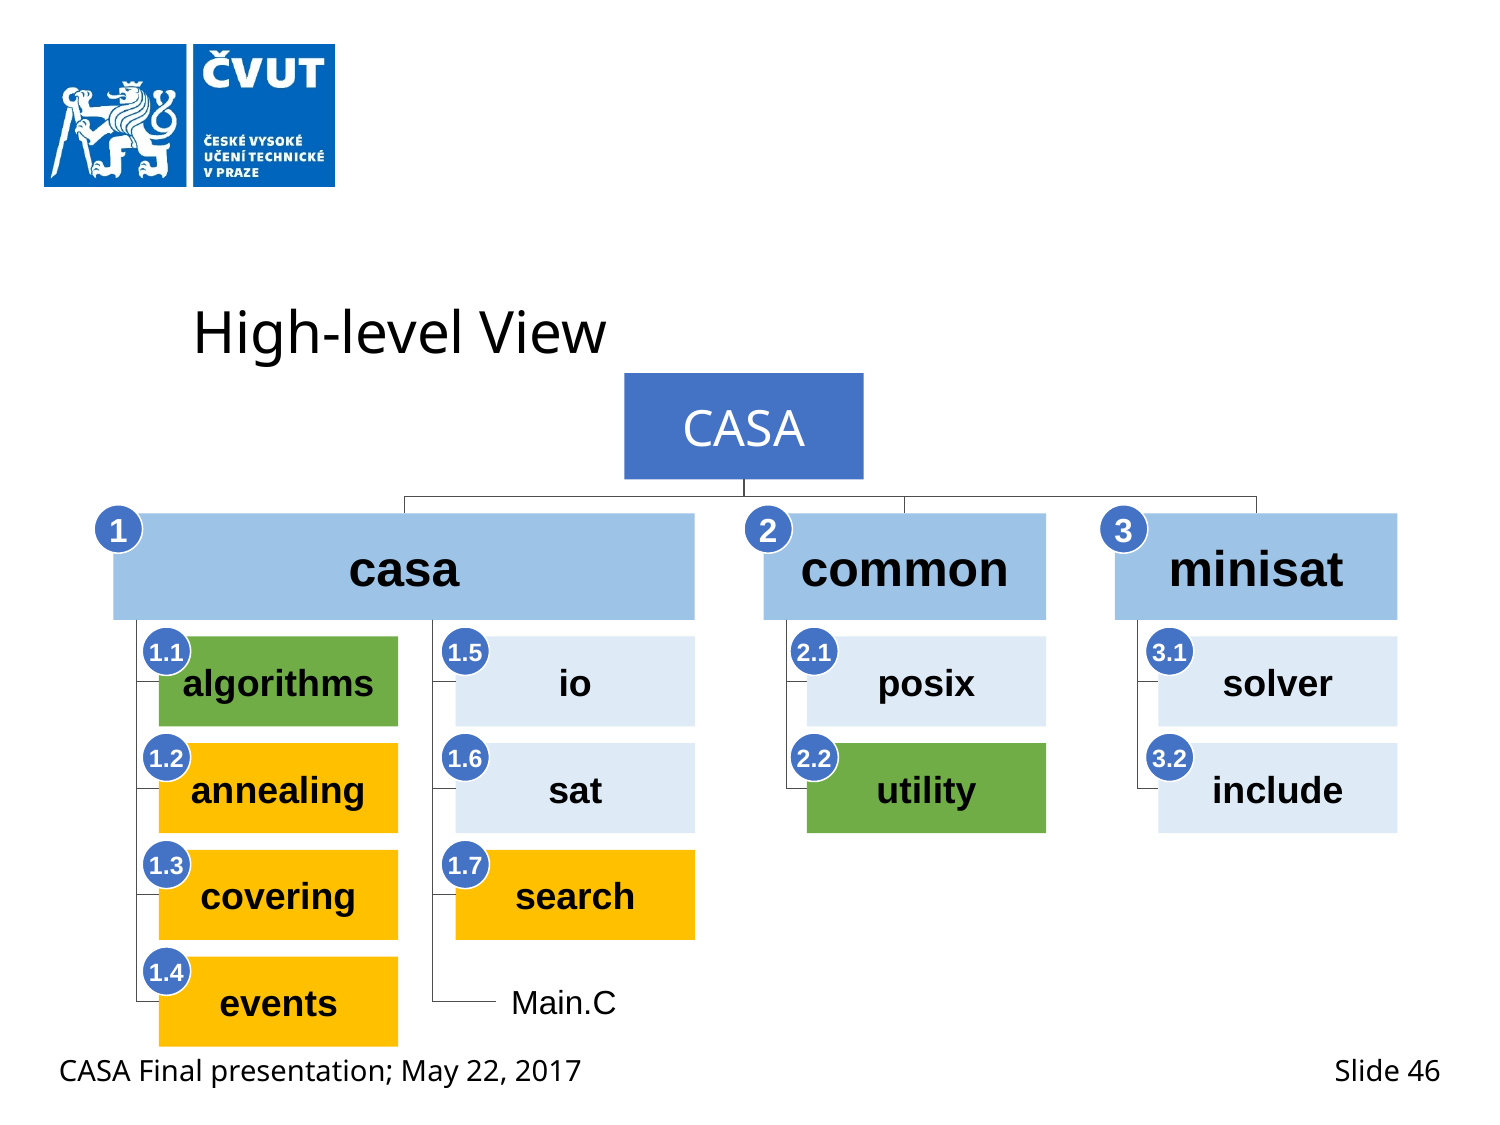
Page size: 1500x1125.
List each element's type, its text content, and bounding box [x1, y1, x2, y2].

title High-level View [177, 295, 1456, 474]
picture [44, 44, 335, 187]
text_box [94, 373, 1398, 1047]
